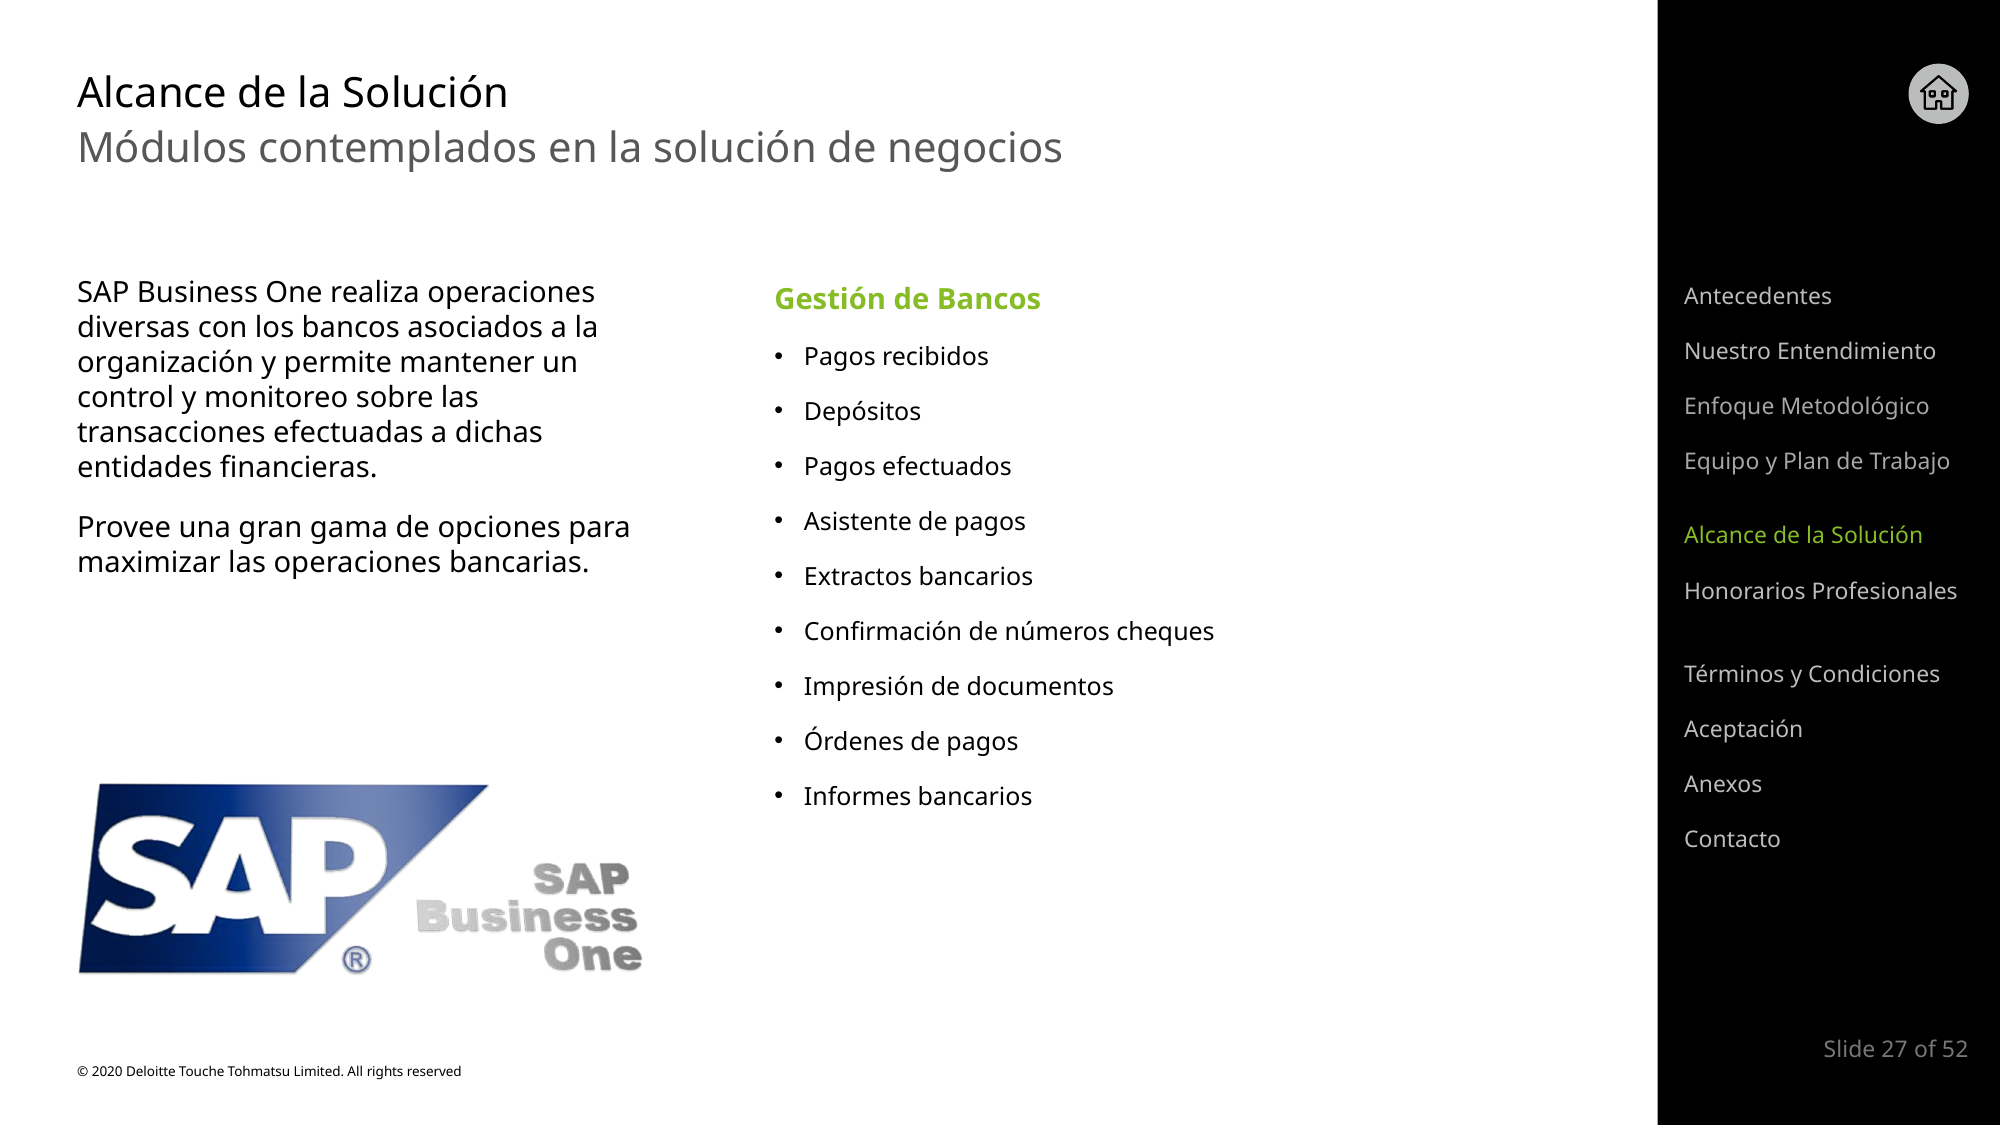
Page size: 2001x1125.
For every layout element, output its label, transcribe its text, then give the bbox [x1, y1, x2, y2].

list Módulos contemplados en la solución de negocios [77, 120, 1581, 245]
text_box Aceptación [1684, 714, 1968, 743]
text_box Contacto [1684, 824, 1968, 852]
text_box Nuestro Entendimiento [1684, 336, 1968, 365]
title Alcance de la Solución [77, 66, 1581, 120]
text_box Honorarios Profesionales [1684, 576, 1968, 604]
text_box Alcance de la Solución [1684, 520, 1968, 549]
text_box Enfoque Metodológico [1684, 391, 1968, 420]
text_box Gestión de Bancos Pagos recibidos Depósitos Pagos efectuados Asistente de pagos Extractos bancarios Confirmación de números cheques Impresión de documentos Órdenes de pagos Informes bancarios [759, 273, 1241, 1094]
text_box SAP Business One realiza operaciones diversas con los bancos asociados a la organización y permite mantener un control y monitoreo sobre las transacciones efectuadas a dichas entidades financieras. Provee una gran gama de opciones para maximizar las operaciones bancarias. [77, 273, 668, 1034]
text_box Antecedentes [1684, 281, 1975, 310]
text_box Equipo y Plan de Trabajo [1684, 446, 1968, 475]
text_box Anexos [1684, 769, 1968, 798]
text_box Términos y Condiciones [1684, 660, 1968, 688]
picture [78, 763, 651, 1006]
